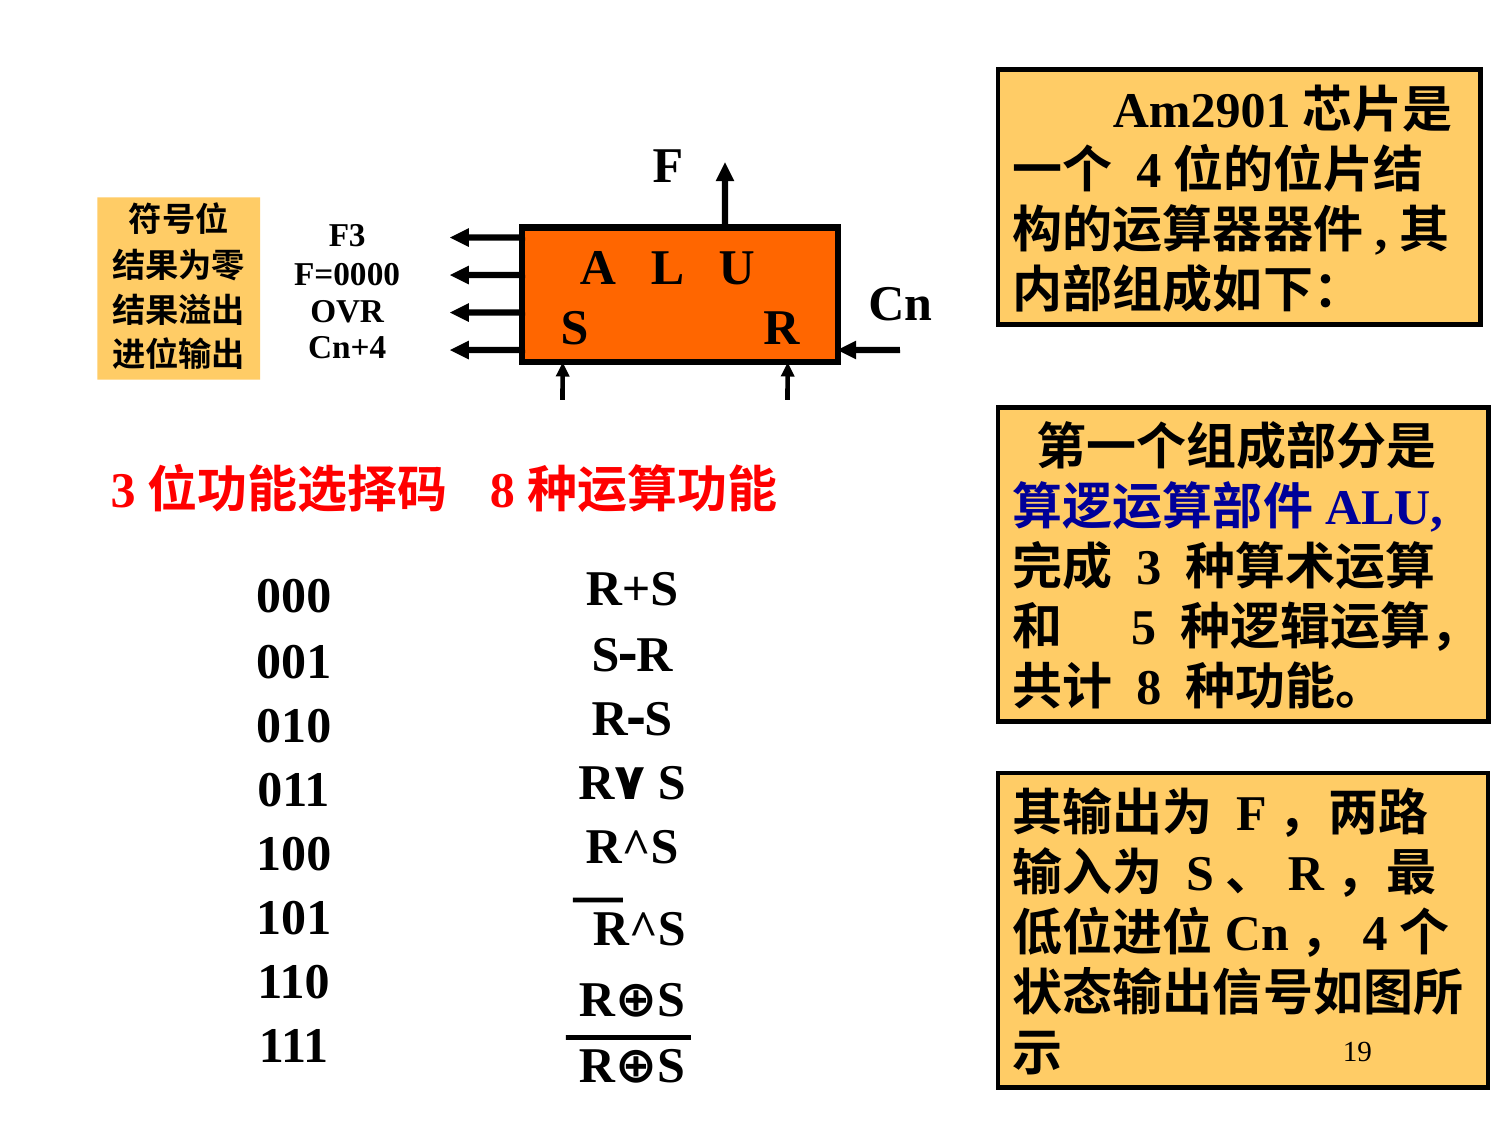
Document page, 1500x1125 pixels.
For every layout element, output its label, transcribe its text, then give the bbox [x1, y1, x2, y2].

text_box 其输出为 F，两路输入为 S、R，最低位进位Cn，4个状态输出信号如图所示 [998, 772, 1488, 1088]
text_box 符号位 结果为零 结果溢出 进位输出 [97, 197, 261, 380]
text_box [781, 362, 794, 400]
text_box 8种运算功能 [475, 450, 792, 525]
text_box 3位功能选择码 [95, 450, 463, 525]
slide_number 19 [1074, 1025, 1388, 1100]
text_box Cn [853, 262, 947, 338]
text_box F [637, 125, 698, 200]
text_box [556, 362, 569, 400]
text_box 000 001 010 011 100 101 110 111 [241, 555, 347, 1078]
text_box R⊕S R⊕S [537, 964, 727, 1098]
text_box [837, 343, 901, 357]
text_box [450, 231, 526, 244]
text_box R^S [500, 888, 778, 964]
text_box A L U S R [522, 227, 838, 363]
text_box Am2901芯片是一个 4位的位片结构的运算器器件,其内部组成如下： [998, 69, 1481, 325]
text_box [718, 162, 732, 226]
text_box F3 F=0000 OVR Cn+4 [261, 213, 450, 370]
text_box 第一个组成部分是算逻运算部件ALU,完成 3 种算术运算 和 5 种逻辑运算，共计 8 种功能。 [998, 407, 1489, 722]
text_box [450, 268, 526, 282]
text_box R+S SR RS R٧ S R^S [537, 547, 727, 879]
text_box [450, 306, 526, 319]
text_box [450, 343, 526, 357]
